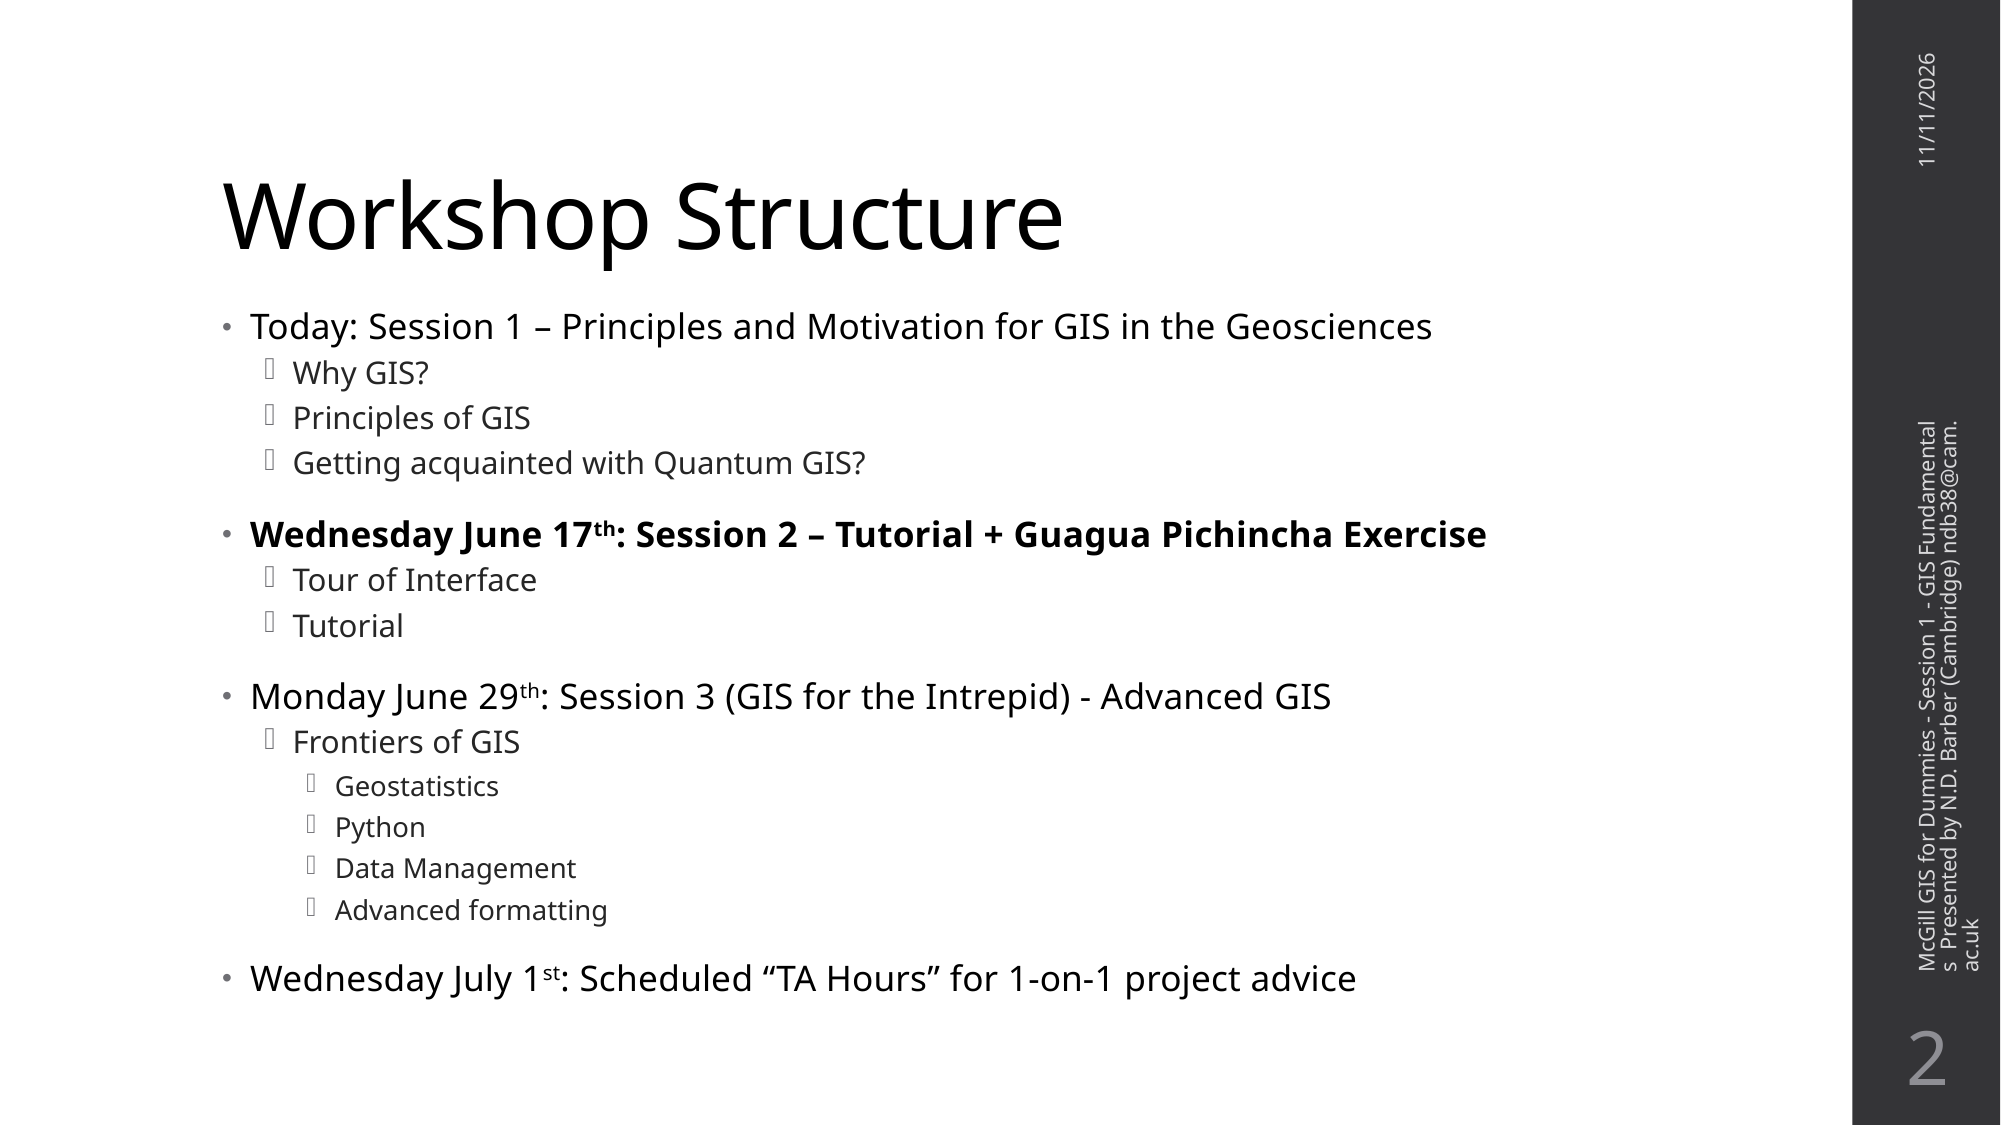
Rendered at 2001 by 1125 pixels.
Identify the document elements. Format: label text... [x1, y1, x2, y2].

slide_number 1 [1852, 1012, 2000, 1110]
title Workshop Structure [206, 60, 1797, 278]
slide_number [1897, 37, 1958, 351]
list Today: Session 1 – Principles and Motivation for GIS in the Geosciences Why GIS? Principles of GIS Getting acquainted with Quantum GIS? Wednesday June 17th: Session 2 – Tutorial + Guagua Pichincha Exercise Tour of Interface Tutorial Monday June 29th: Session 3 (GIS for the Intrepid) - Advanced GIS Frontiers of GIS Geostatistics Python Data Management Advanced formatting Wednesday July 1st: Scheduled “TA Hours” for 1-on-1 project advice [206, 299, 1617, 1014]
footer McGill GIS for Dummies - Session 1 - GIS Fundamentals Presented by N.D. Barber (Cambridge) ndb38@cam.ac.uk [1897, 400, 1958, 988]
